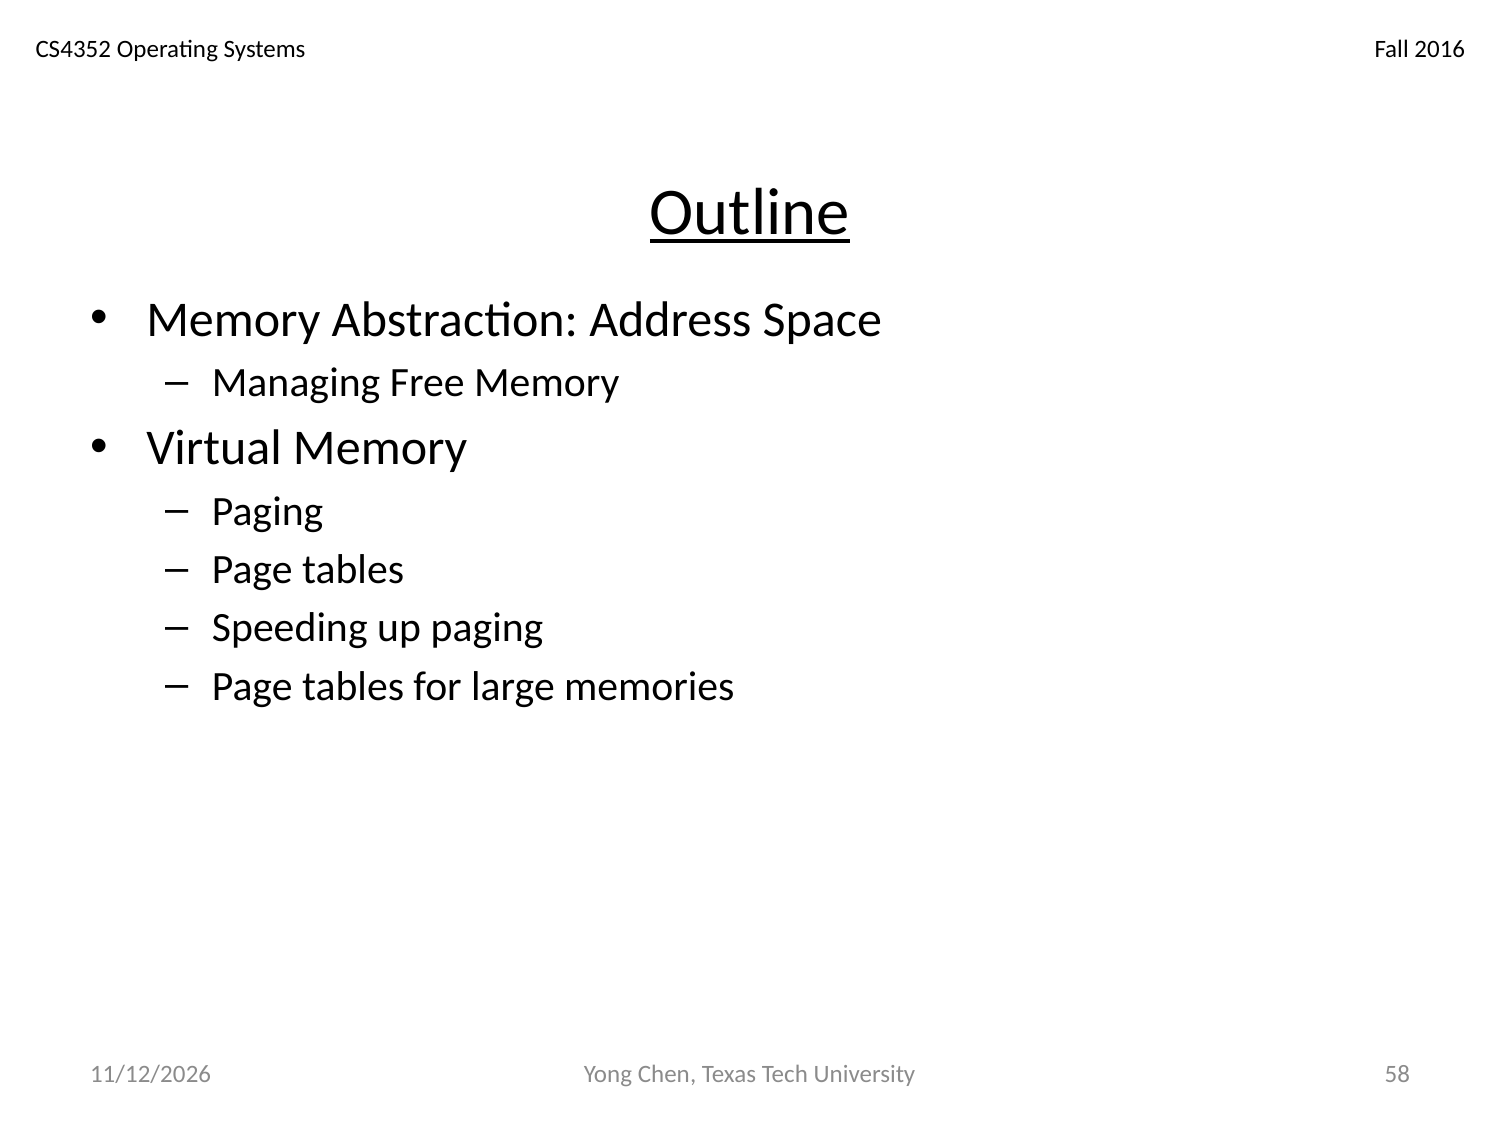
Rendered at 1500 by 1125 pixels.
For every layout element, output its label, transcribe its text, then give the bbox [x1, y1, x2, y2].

list Memory Abstraction: Address Space Managing Free Memory Virtual Memory Paging Page tables Speeding up paging Page tables for large memories [75, 279, 1425, 1029]
title Outline [75, 160, 1425, 263]
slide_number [75, 1042, 425, 1103]
footer Yong Chen, Texas Tech University [512, 1042, 988, 1103]
slide_number 58 [1074, 1042, 1425, 1103]
